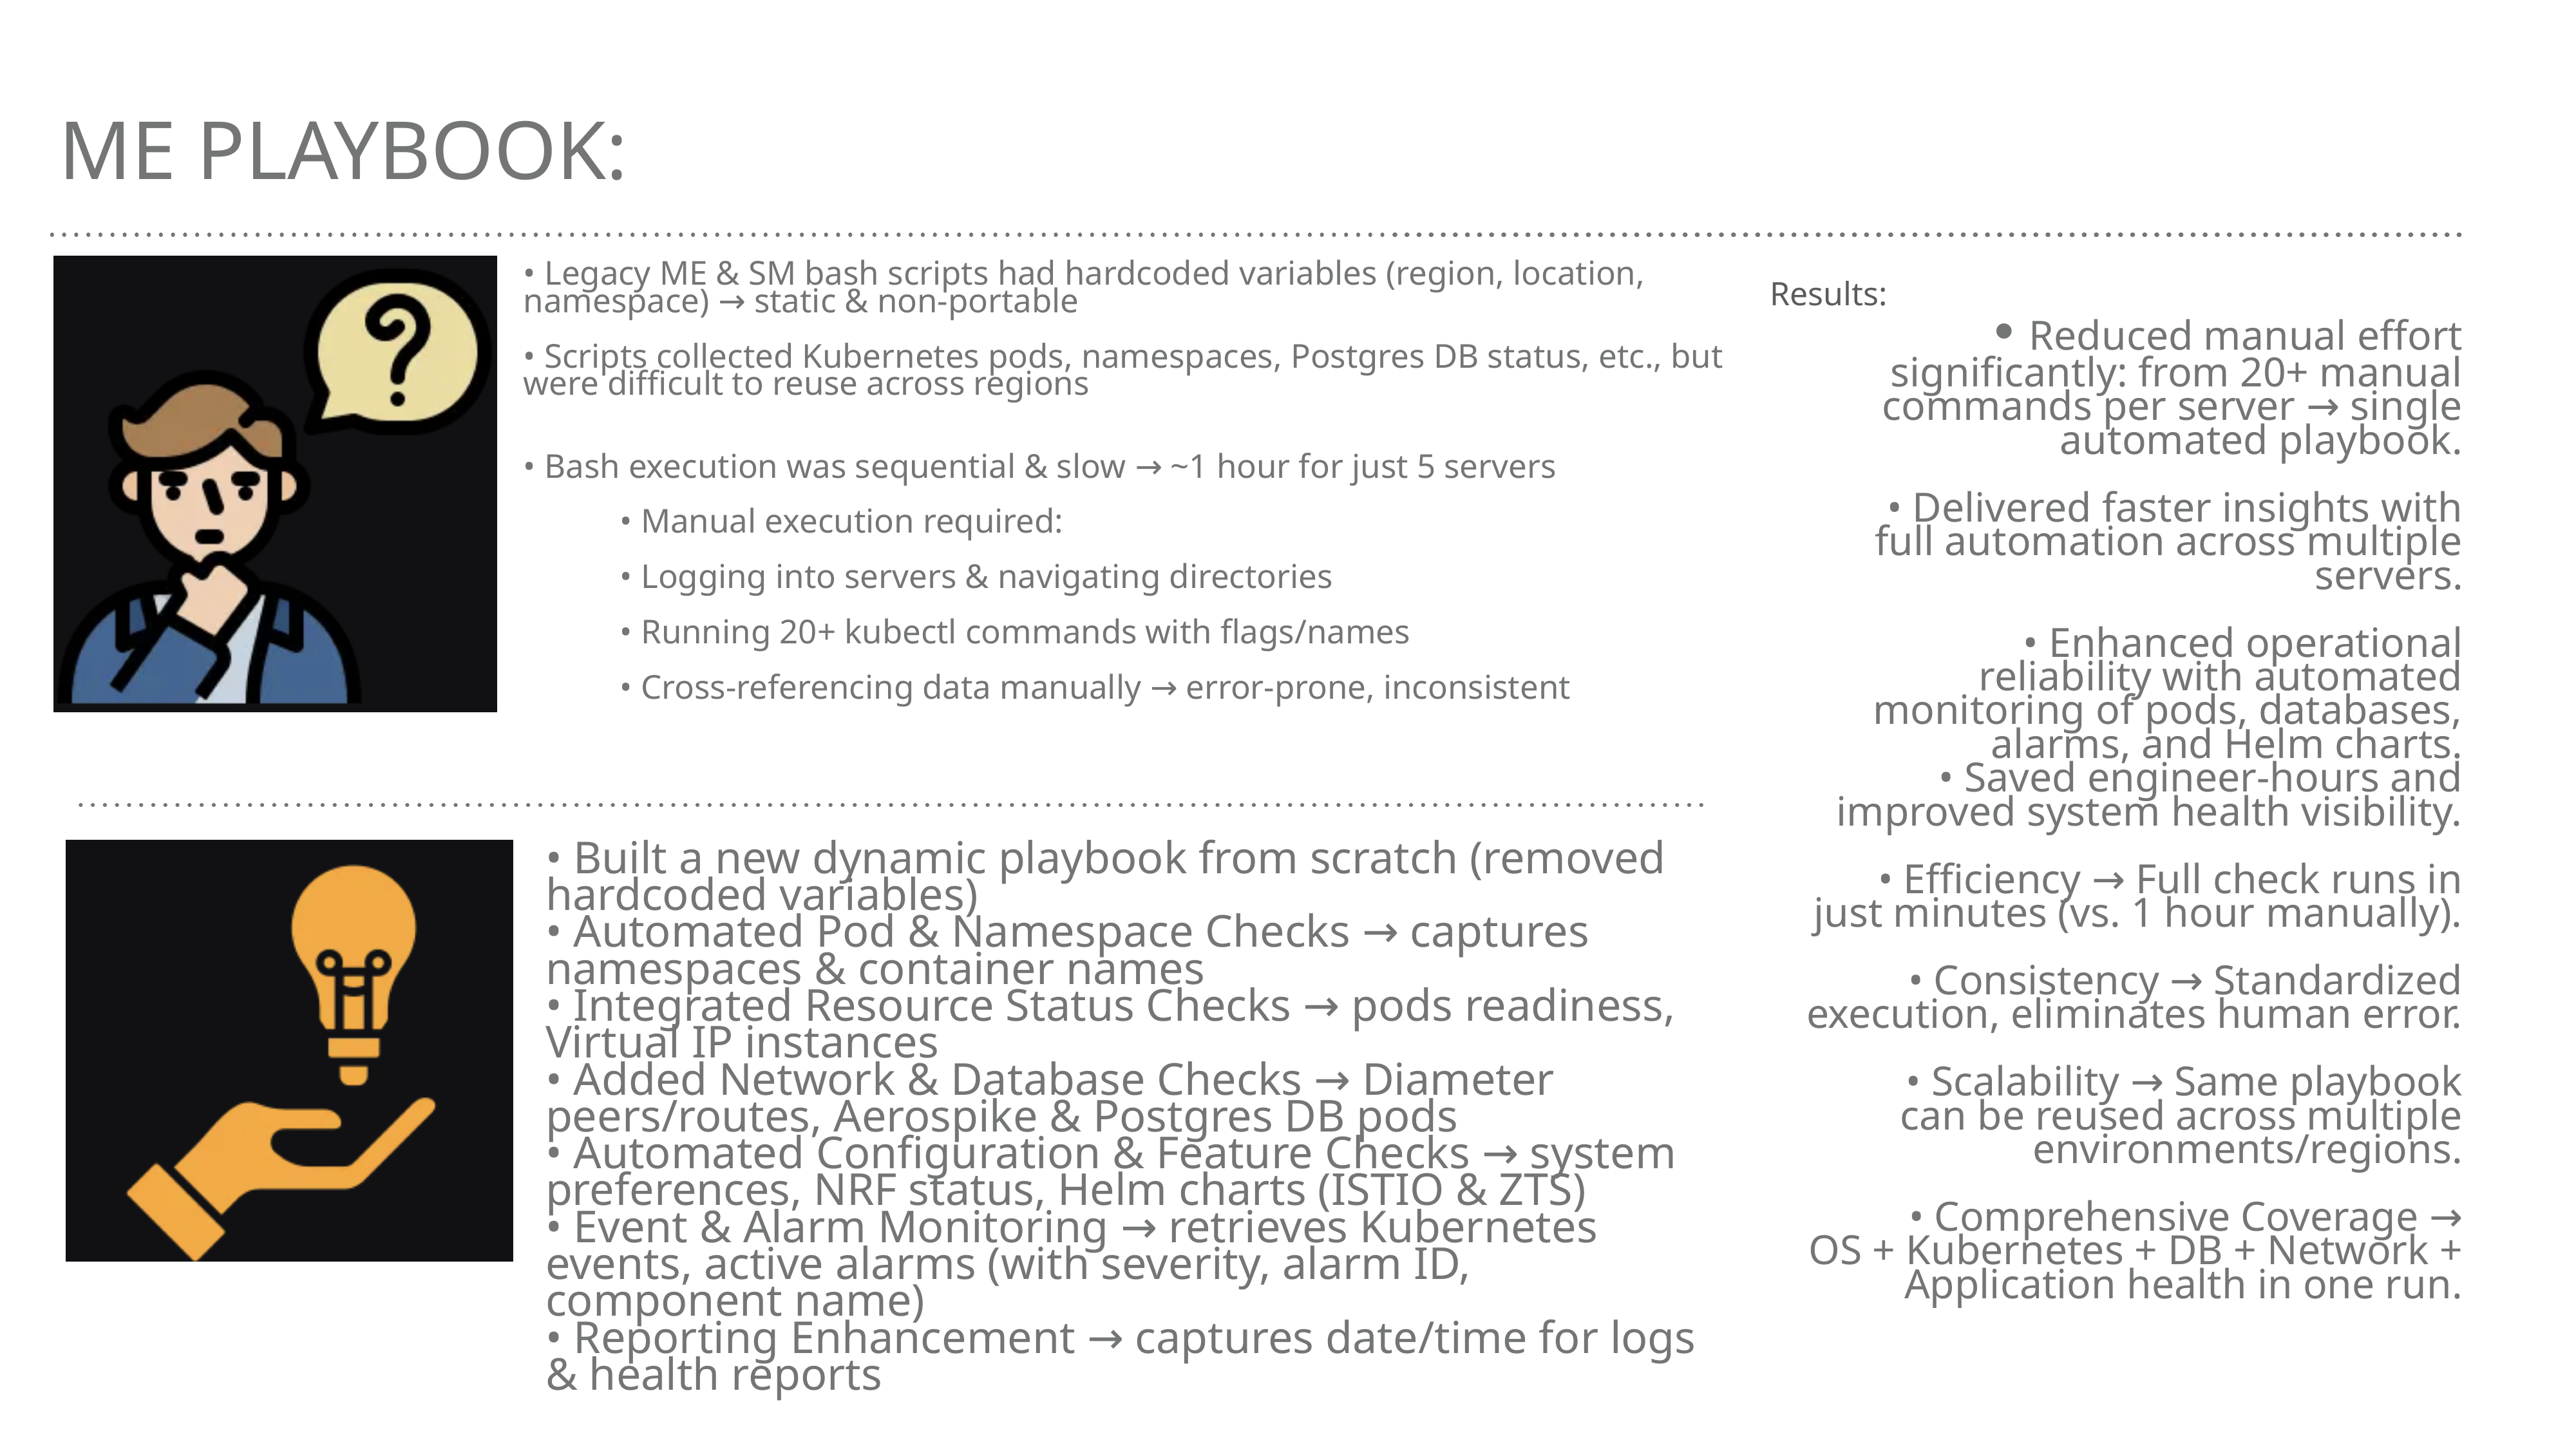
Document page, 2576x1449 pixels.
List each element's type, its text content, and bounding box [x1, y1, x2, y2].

text_box ME playbook: [53, 93, 1455, 202]
text_box • Built a new dynamic playbook from scratch (removed hardcoded variables) • Automated Pod & Namespace Checks → captures namespaces & container names • Integrated Resource Status Checks → pods readiness, Virtual IP instances • Added Network & Database Checks → Diameter peers/routes, Aerospike & Postgres DB pods • Automated Configuration & Feature Checks → system preferences, NRF status, Helm charts (ISTIO & ZTS) • Event & Alarm Monitoring → retrieves Kubernetes events, active alarms (with severity, alarm ID, component name) • Reporting Enhancement → captures date/time for logs & health reports [540, 838, 1723, 1440]
picture [66, 840, 513, 1262]
text_box [53, 256, 1705, 1425]
list Results: • Reduced manual effort significantly: from 20+ manual commands per server → single automated playbook. • Delivered faster insights with full automation across multiple servers. • Enhanced operational reliability with automated monitoring of pods, databases, alarms, and Helm charts. • Saved engineer-hours and improved system health visibility. • Efficiency → Full check runs in just minutes (vs. 1 hour manually). • Consistency → Standardized execution, eliminates human error. • Scalability → Same playbook can be reused across multiple environments/regions. • Comprehensive Coverage → OS + Kubernetes + DB + Network + Application health in one run. [1764, 268, 2469, 1412]
picture [53, 256, 497, 713]
text_box • Legacy ME & SM bash scripts had hardcoded variables (region, location, namespace) → static & non-portable • Scripts collected Kubernetes pods, namespaces, Postgres DB status, etc., but were difficult to reuse across regions • Bash execution was sequential & slow → ~1 hour for just 5 servers • Manual execution required: • Logging into servers & navigating directories • Running 20+ kubectl commands with flags/names • Cross-referencing data manually → error-prone, inconsistent [518, 258, 1745, 782]
